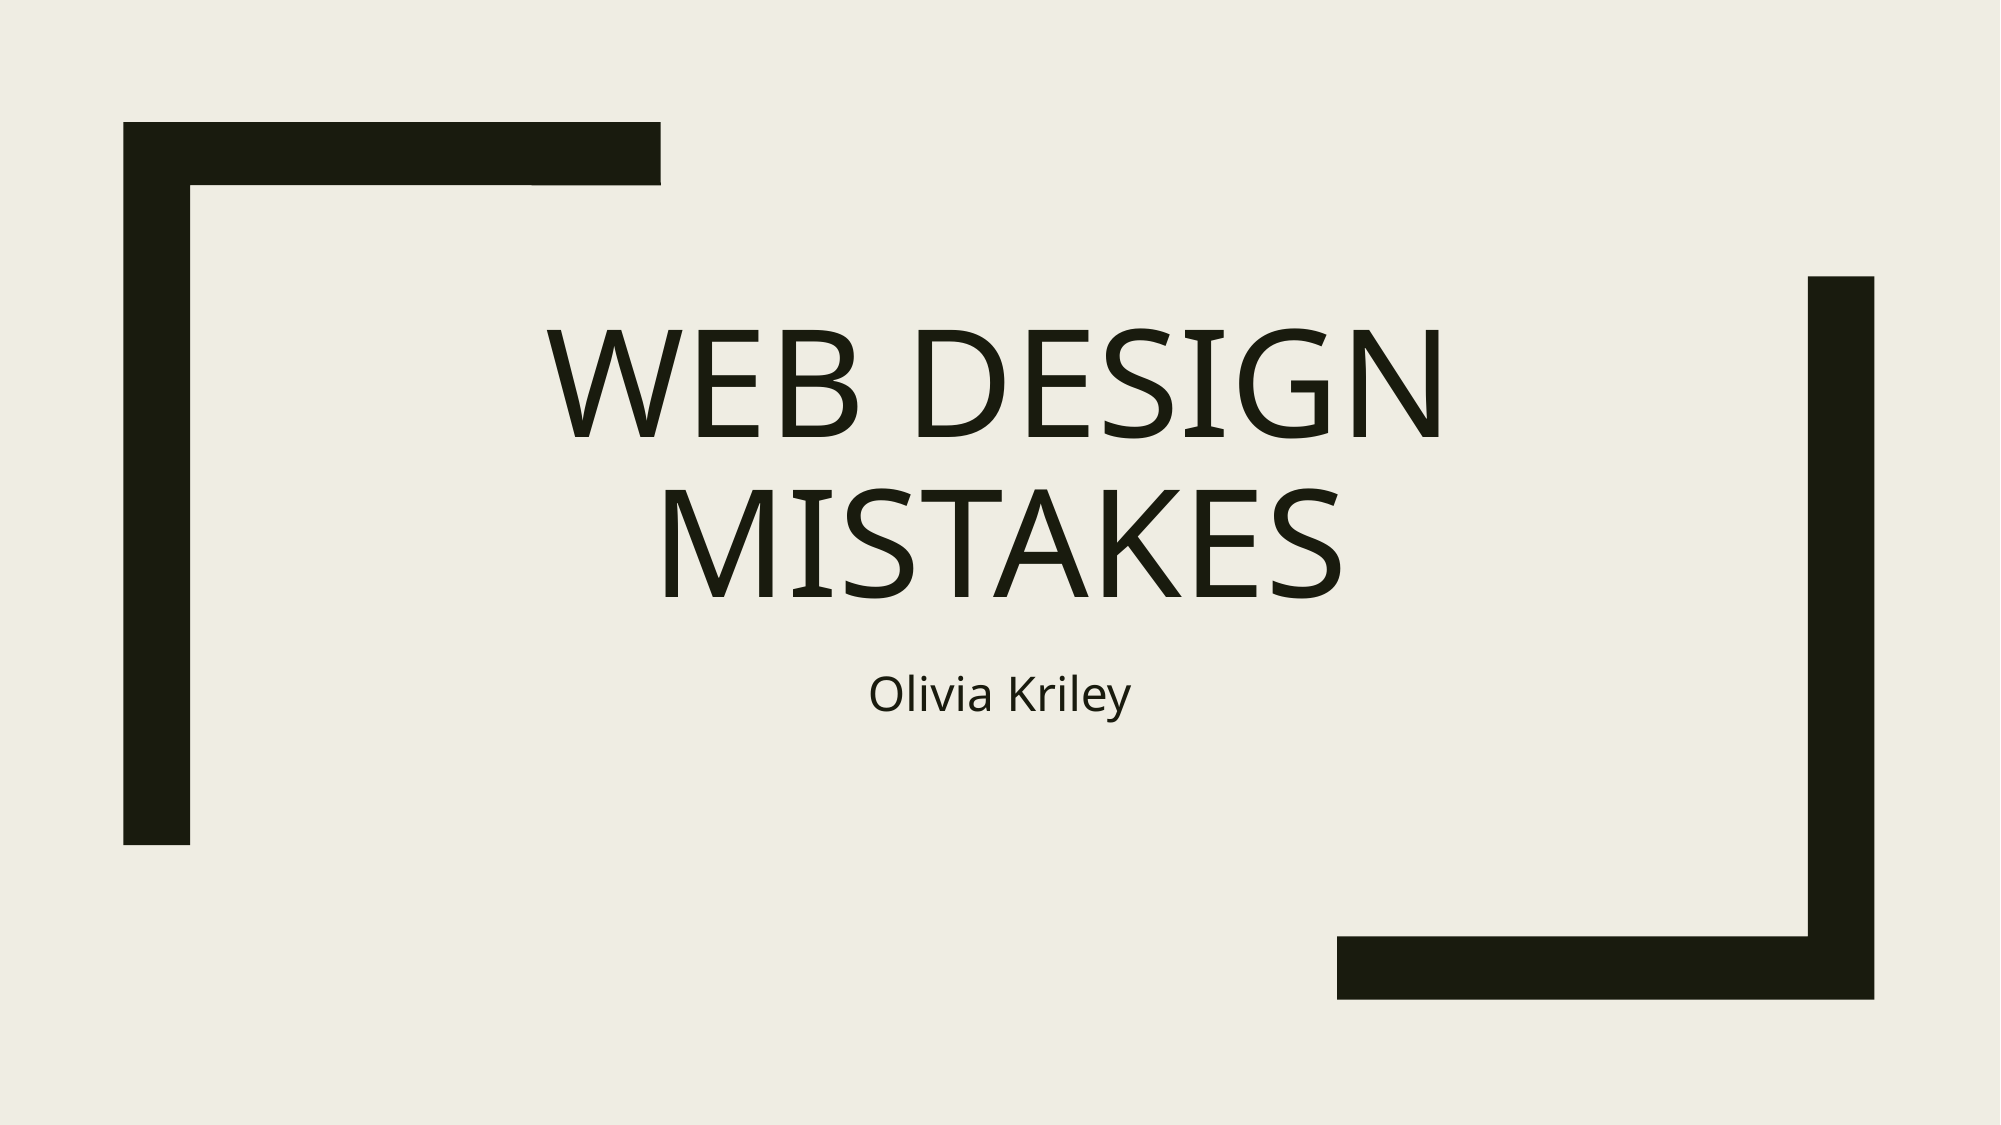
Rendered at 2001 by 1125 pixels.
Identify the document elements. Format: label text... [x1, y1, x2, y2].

subtitle Olivia Kriley [439, 649, 1561, 828]
title Web Design Mistakes [314, 293, 1686, 638]
